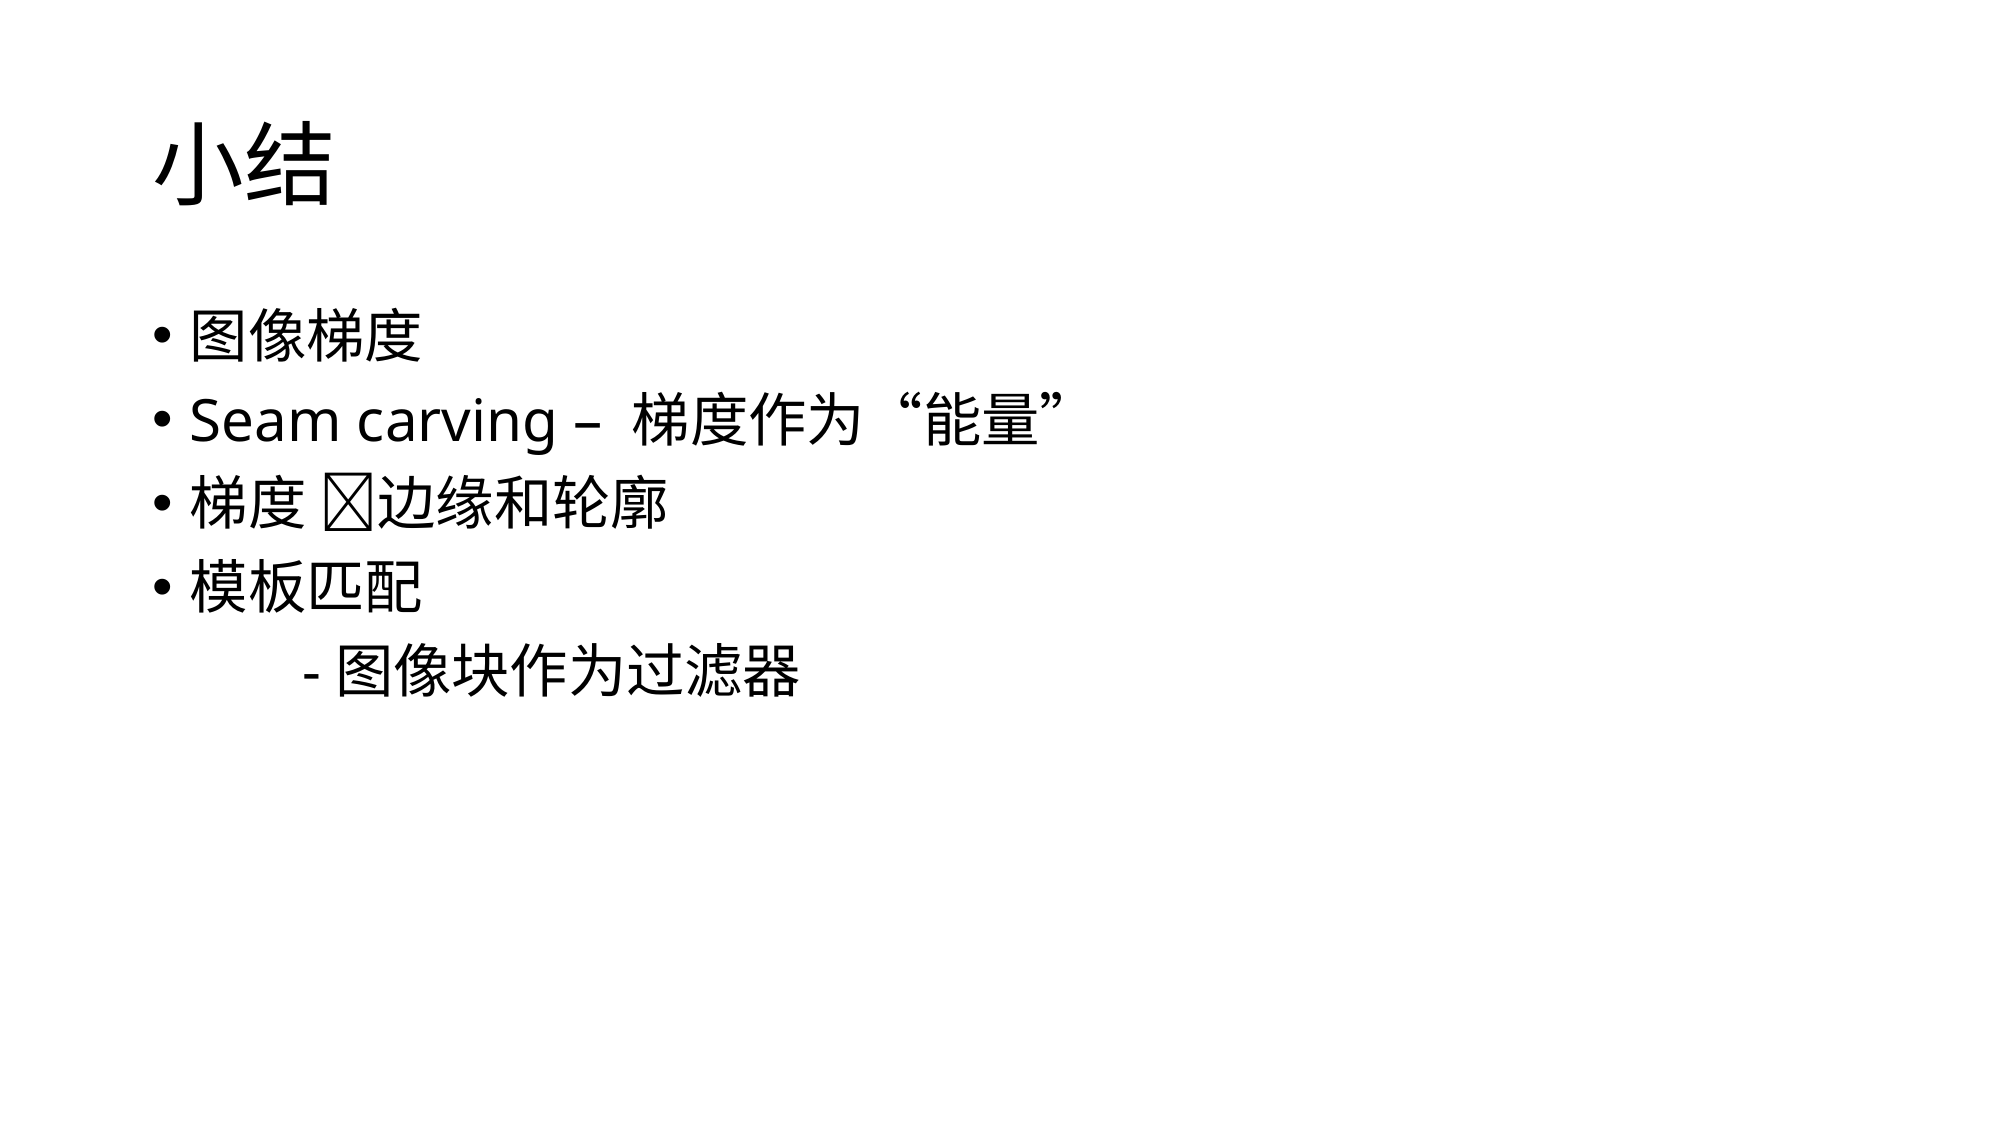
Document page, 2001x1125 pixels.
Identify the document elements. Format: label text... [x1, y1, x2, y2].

title 小结 [137, 59, 1863, 278]
list 图像梯度 Seam carving – 梯度作为“能量” 梯度 边缘和轮廓 模板匹配 -图像块作为过滤器 [137, 299, 1863, 1014]
